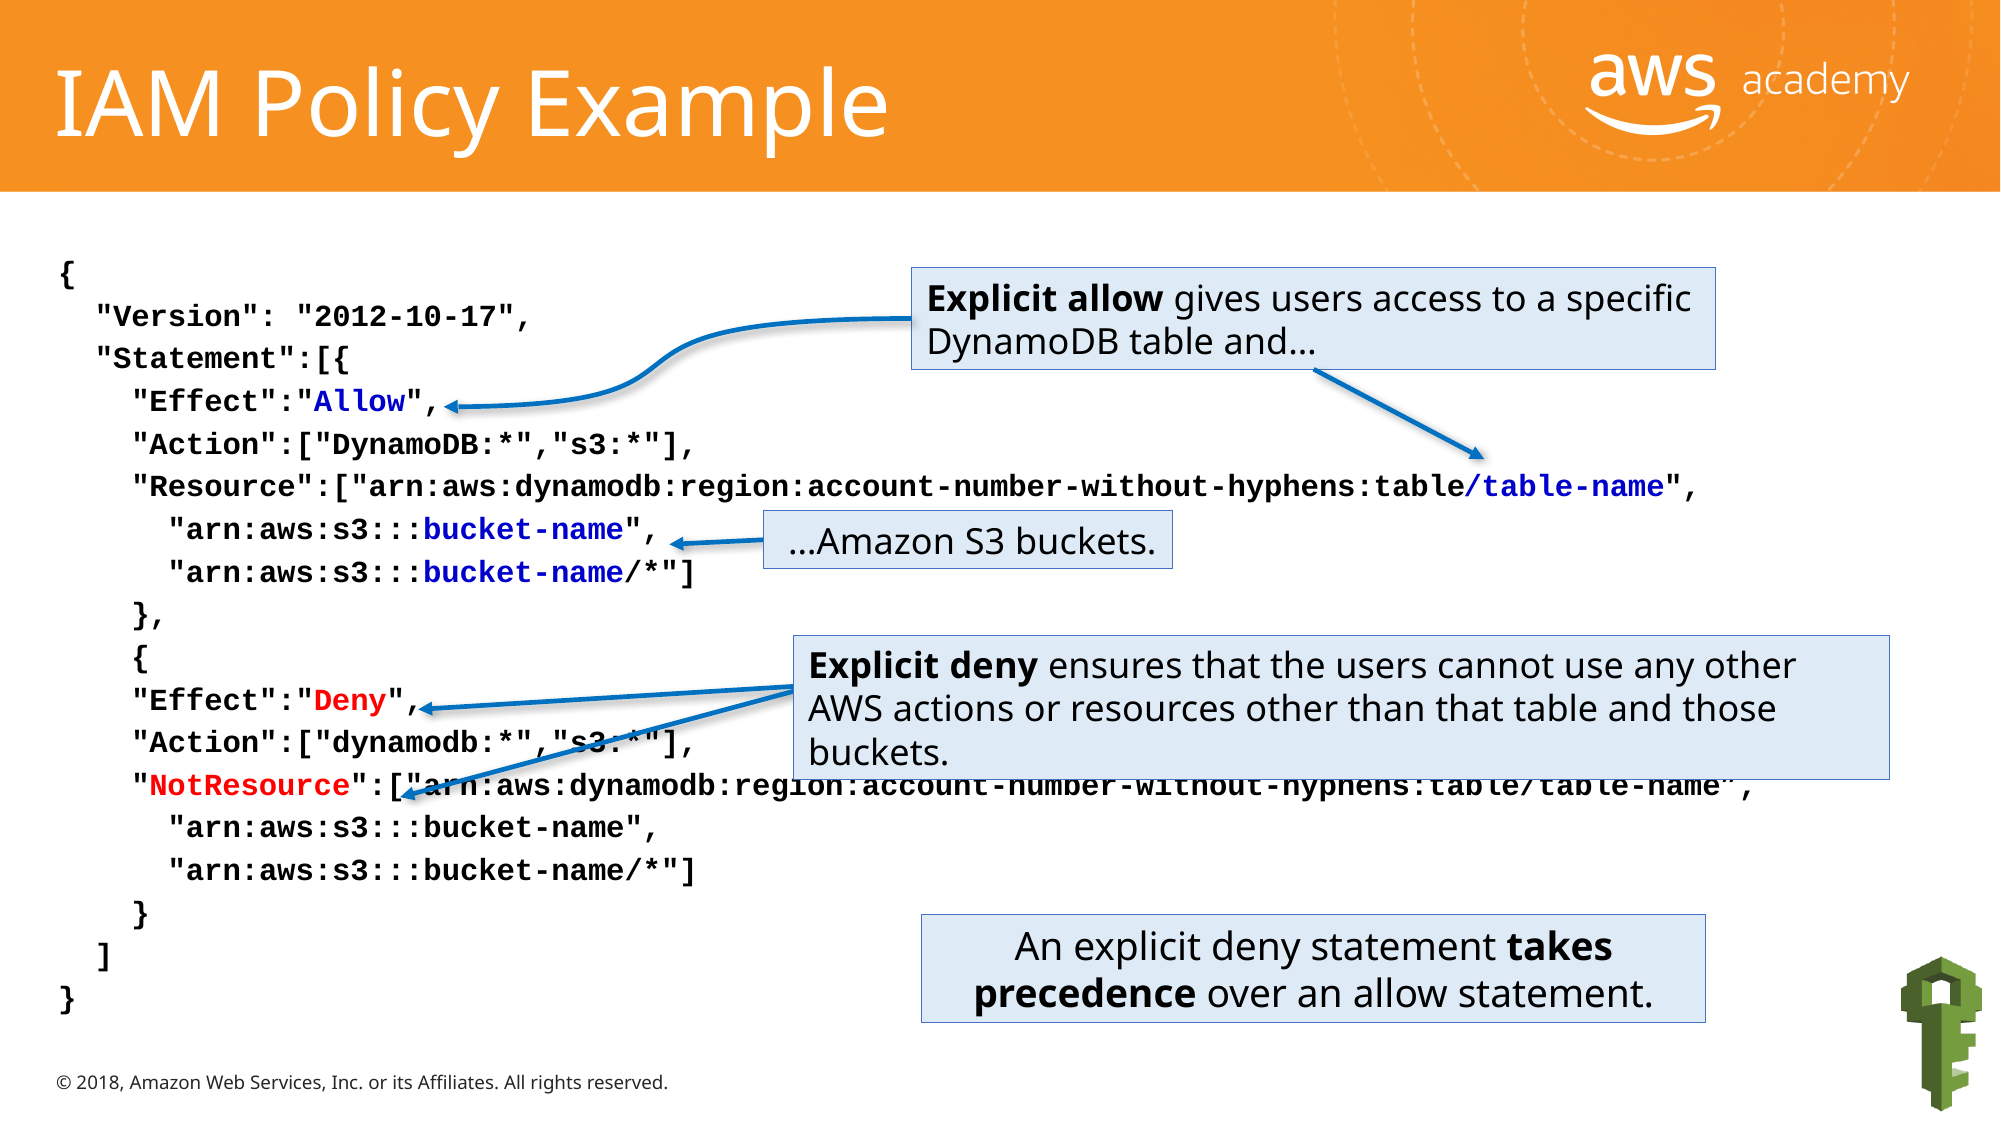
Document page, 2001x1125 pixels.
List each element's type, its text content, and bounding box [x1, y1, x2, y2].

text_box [418, 686, 794, 691]
picture [0, 0, 2001, 1125]
title IAM Policy Example [39, 43, 1570, 172]
text_box Explicit deny ensures that the users cannot use any other AWS actions or resources other than that table and those buckets. [793, 635, 1890, 780]
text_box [669, 540, 764, 545]
text_box An explicit deny statement takes precedence over an allow statement. [921, 914, 1706, 1023]
text_box …Amazon S3 buckets. [763, 510, 1173, 569]
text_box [400, 691, 794, 798]
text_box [443, 319, 912, 407]
text_box Explicit allow gives users access to a specific DynamoDB table and… [911, 267, 1716, 370]
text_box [1313, 370, 1485, 460]
text_box { "Version": "2012-10-17", "Statement":[{ "Effect":"Allow", "Action":["DynamoDB:*","s3:*"], "Resource":["arn:aws:dynamodb:region:account-number-without-hyphens:table/table-name", "arn:aws:s3:::bucket-name", "arn:aws:s3:::bucket-name/*"] }, { "Effect":"Deny", "Action":["dynamodb:*","s3:*"], "NotResource":["arn:aws:dynamodb:region:account-number-without-hyphens:table/table-name”, "arn:aws:s3:::bucket-name", "arn:aws:s3:::bucket-name/*"] } ] } [43, 245, 1839, 1053]
